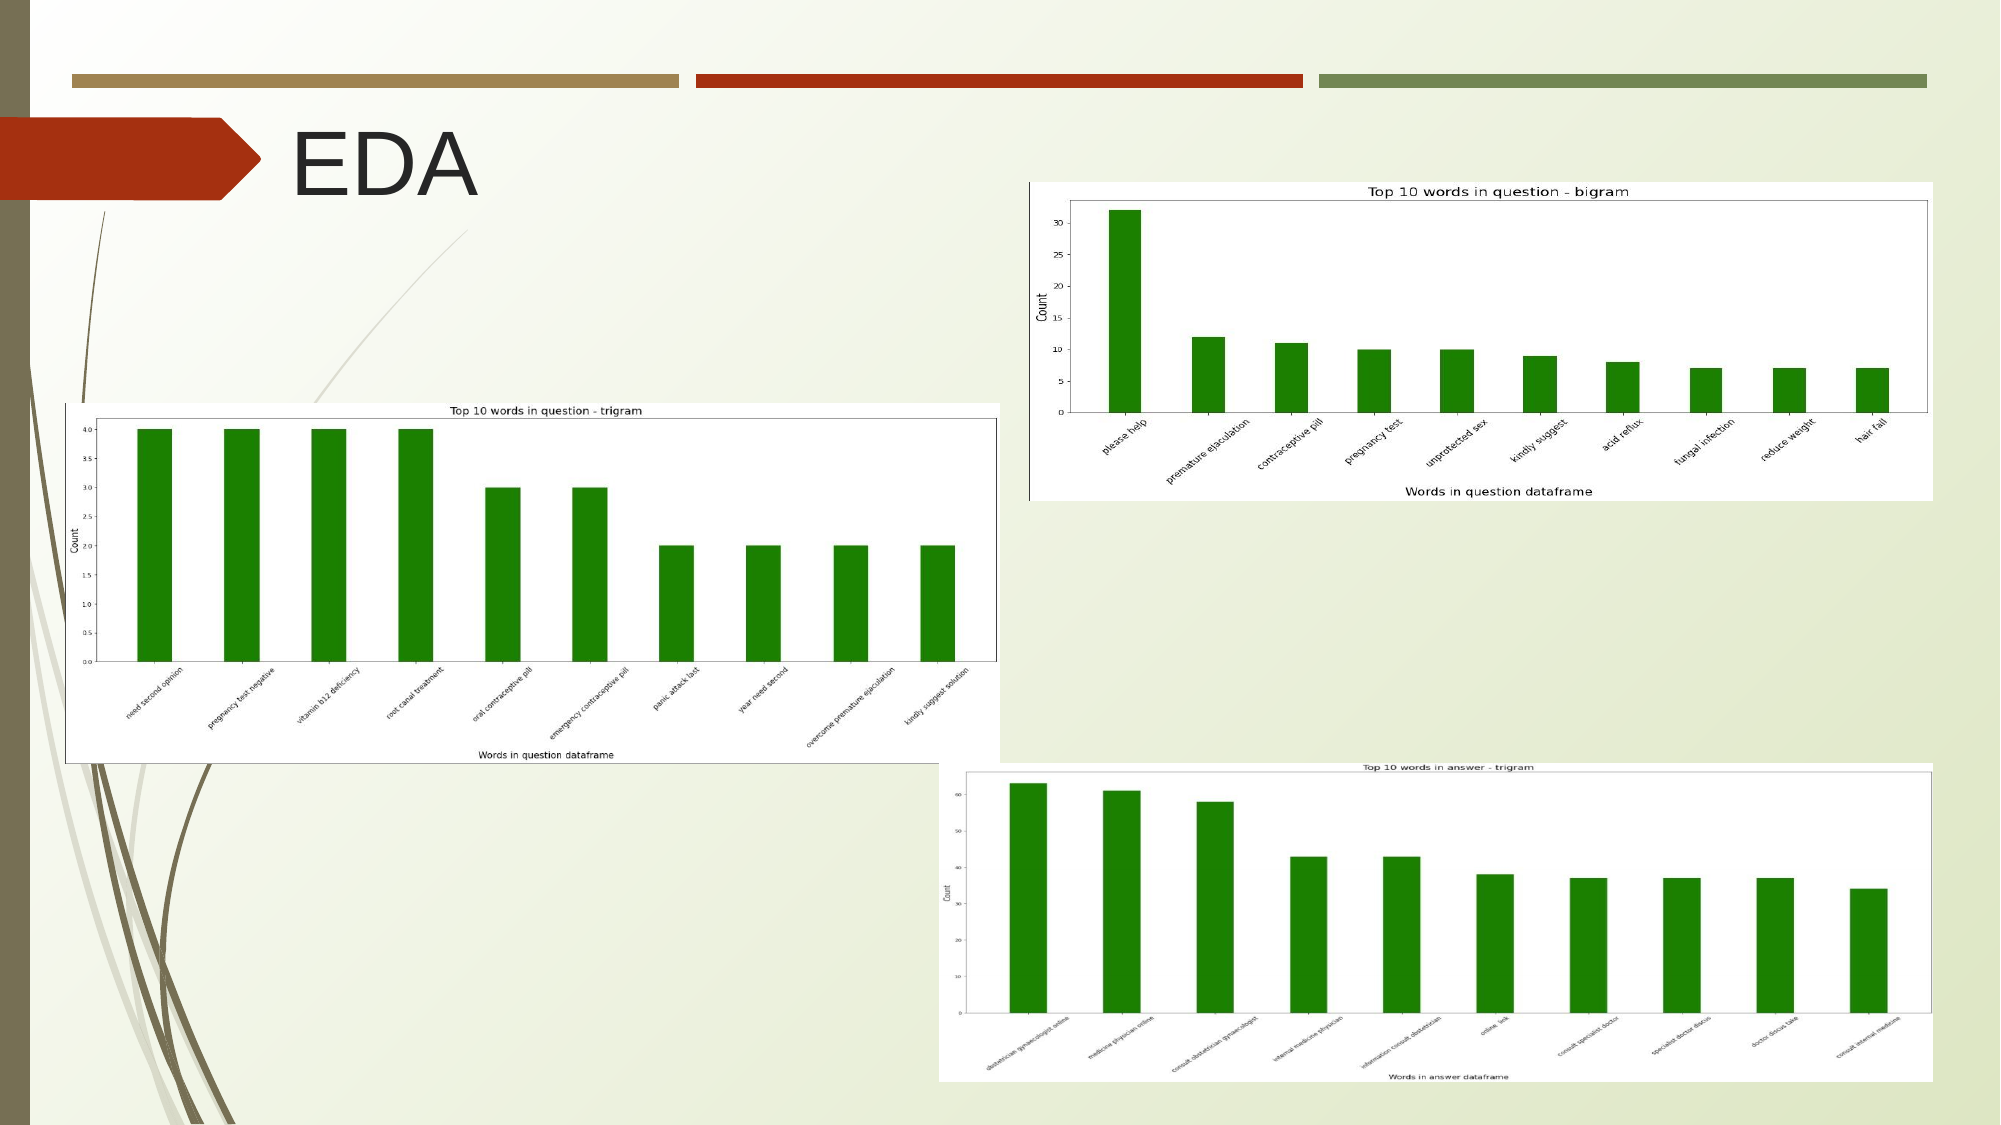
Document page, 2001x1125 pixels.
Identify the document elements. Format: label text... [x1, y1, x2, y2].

picture [64, 403, 1933, 1083]
title EDA [275, 95, 2000, 270]
picture [1029, 182, 1933, 501]
